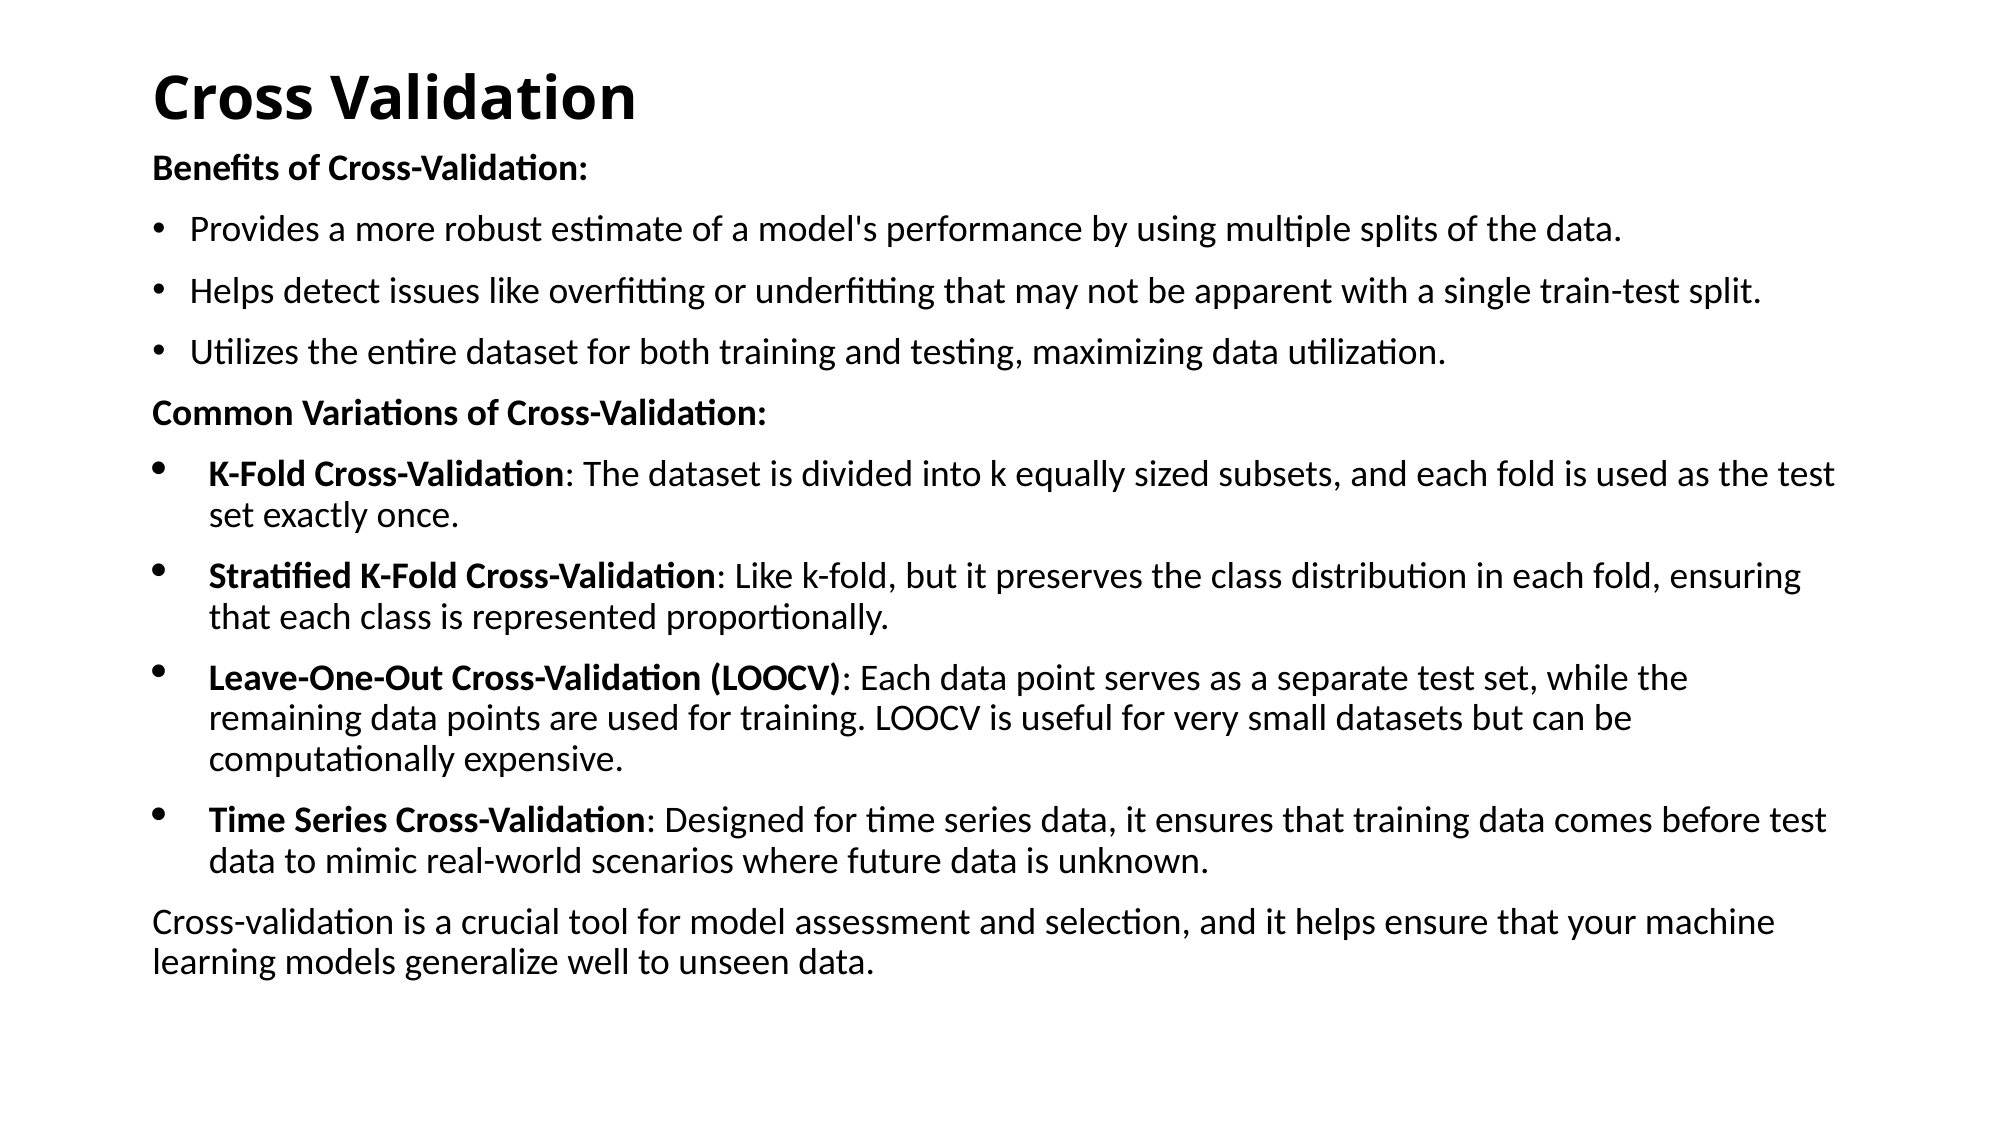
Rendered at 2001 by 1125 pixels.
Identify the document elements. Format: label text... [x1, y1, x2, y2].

list Benefits of Cross-Validation: Provides a more robust estimate of a model's performance by using multiple splits of the data. Helps detect issues like overfitting or underfitting that may not be apparent with a single train-test split. Utilizes the entire dataset for both training and testing, maximizing data utilization. Common Variations of Cross-Validation: K-Fold Cross-Validation: The dataset is divided into k equally sized subsets, and each fold is used as the test set exactly once. Stratified K-Fold Cross-Validation: Like k-fold, but it preserves the class distribution in each fold, ensuring that each class is represented proportionally. Leave-One-Out Cross-Validation (LOOCV): Each data point serves as a separate test set, while the remaining data points are used for training. LOOCV is useful for very small datasets but can be computationally expensive. Time Series Cross-Validation: Designed for time series data, it ensures that training data comes before test data to mimic real-world scenarios where future data is unknown. Cross-validation is a crucial tool for model assessment and selection, and it helps ensure that your machine learning models generalize well to unseen data. [137, 140, 1863, 1014]
title Cross Validation [137, 59, 1863, 140]
